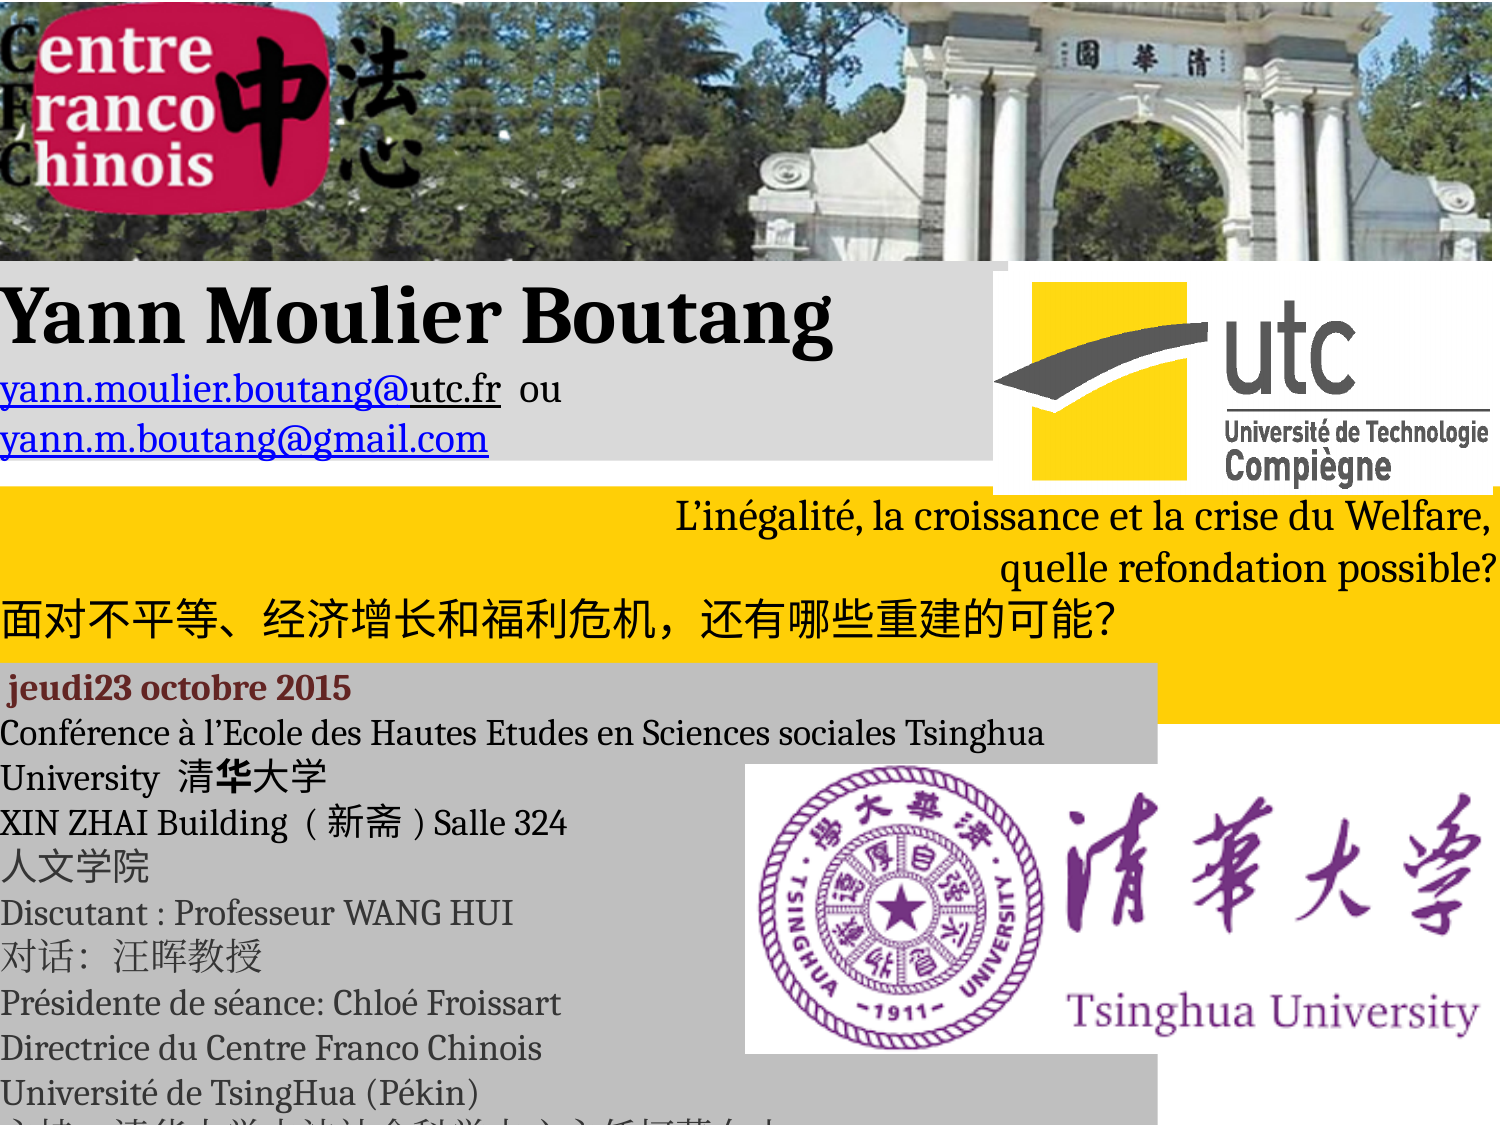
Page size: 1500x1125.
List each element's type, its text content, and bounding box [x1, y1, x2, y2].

picture [0, 1, 1493, 261]
text_box Yann Moulier Boutang yann.moulier.boutang@utc.fr ou yann.m.boutang@gmail.com [0, 268, 994, 461]
picture [745, 763, 1500, 1054]
text_box L’inégalité, la croissance et la crise du Welfare, quelle refondation possible? 面对不平等、经济增长和福利危机，还有哪些重建的可能？ [0, 486, 1500, 724]
picture [993, 271, 1493, 495]
text_box jeudi23 octobre 2015 Conférence à l’Ecole des Hautes Etudes en Sciences sociales Tsinghua University 清华大学 XIN ZHAI Building (新斋) Salle 324 人文学院 Discutant : Professeur WANG HUI 对话：汪晖教授 Présidente de séance: Chloé Froissart Directrice du Centre Franco Chinois Université de TsingHua (Pékin) 主持：清华大学中法社会科学中心主任柯蕾女士 [0, 662, 1158, 1125]
